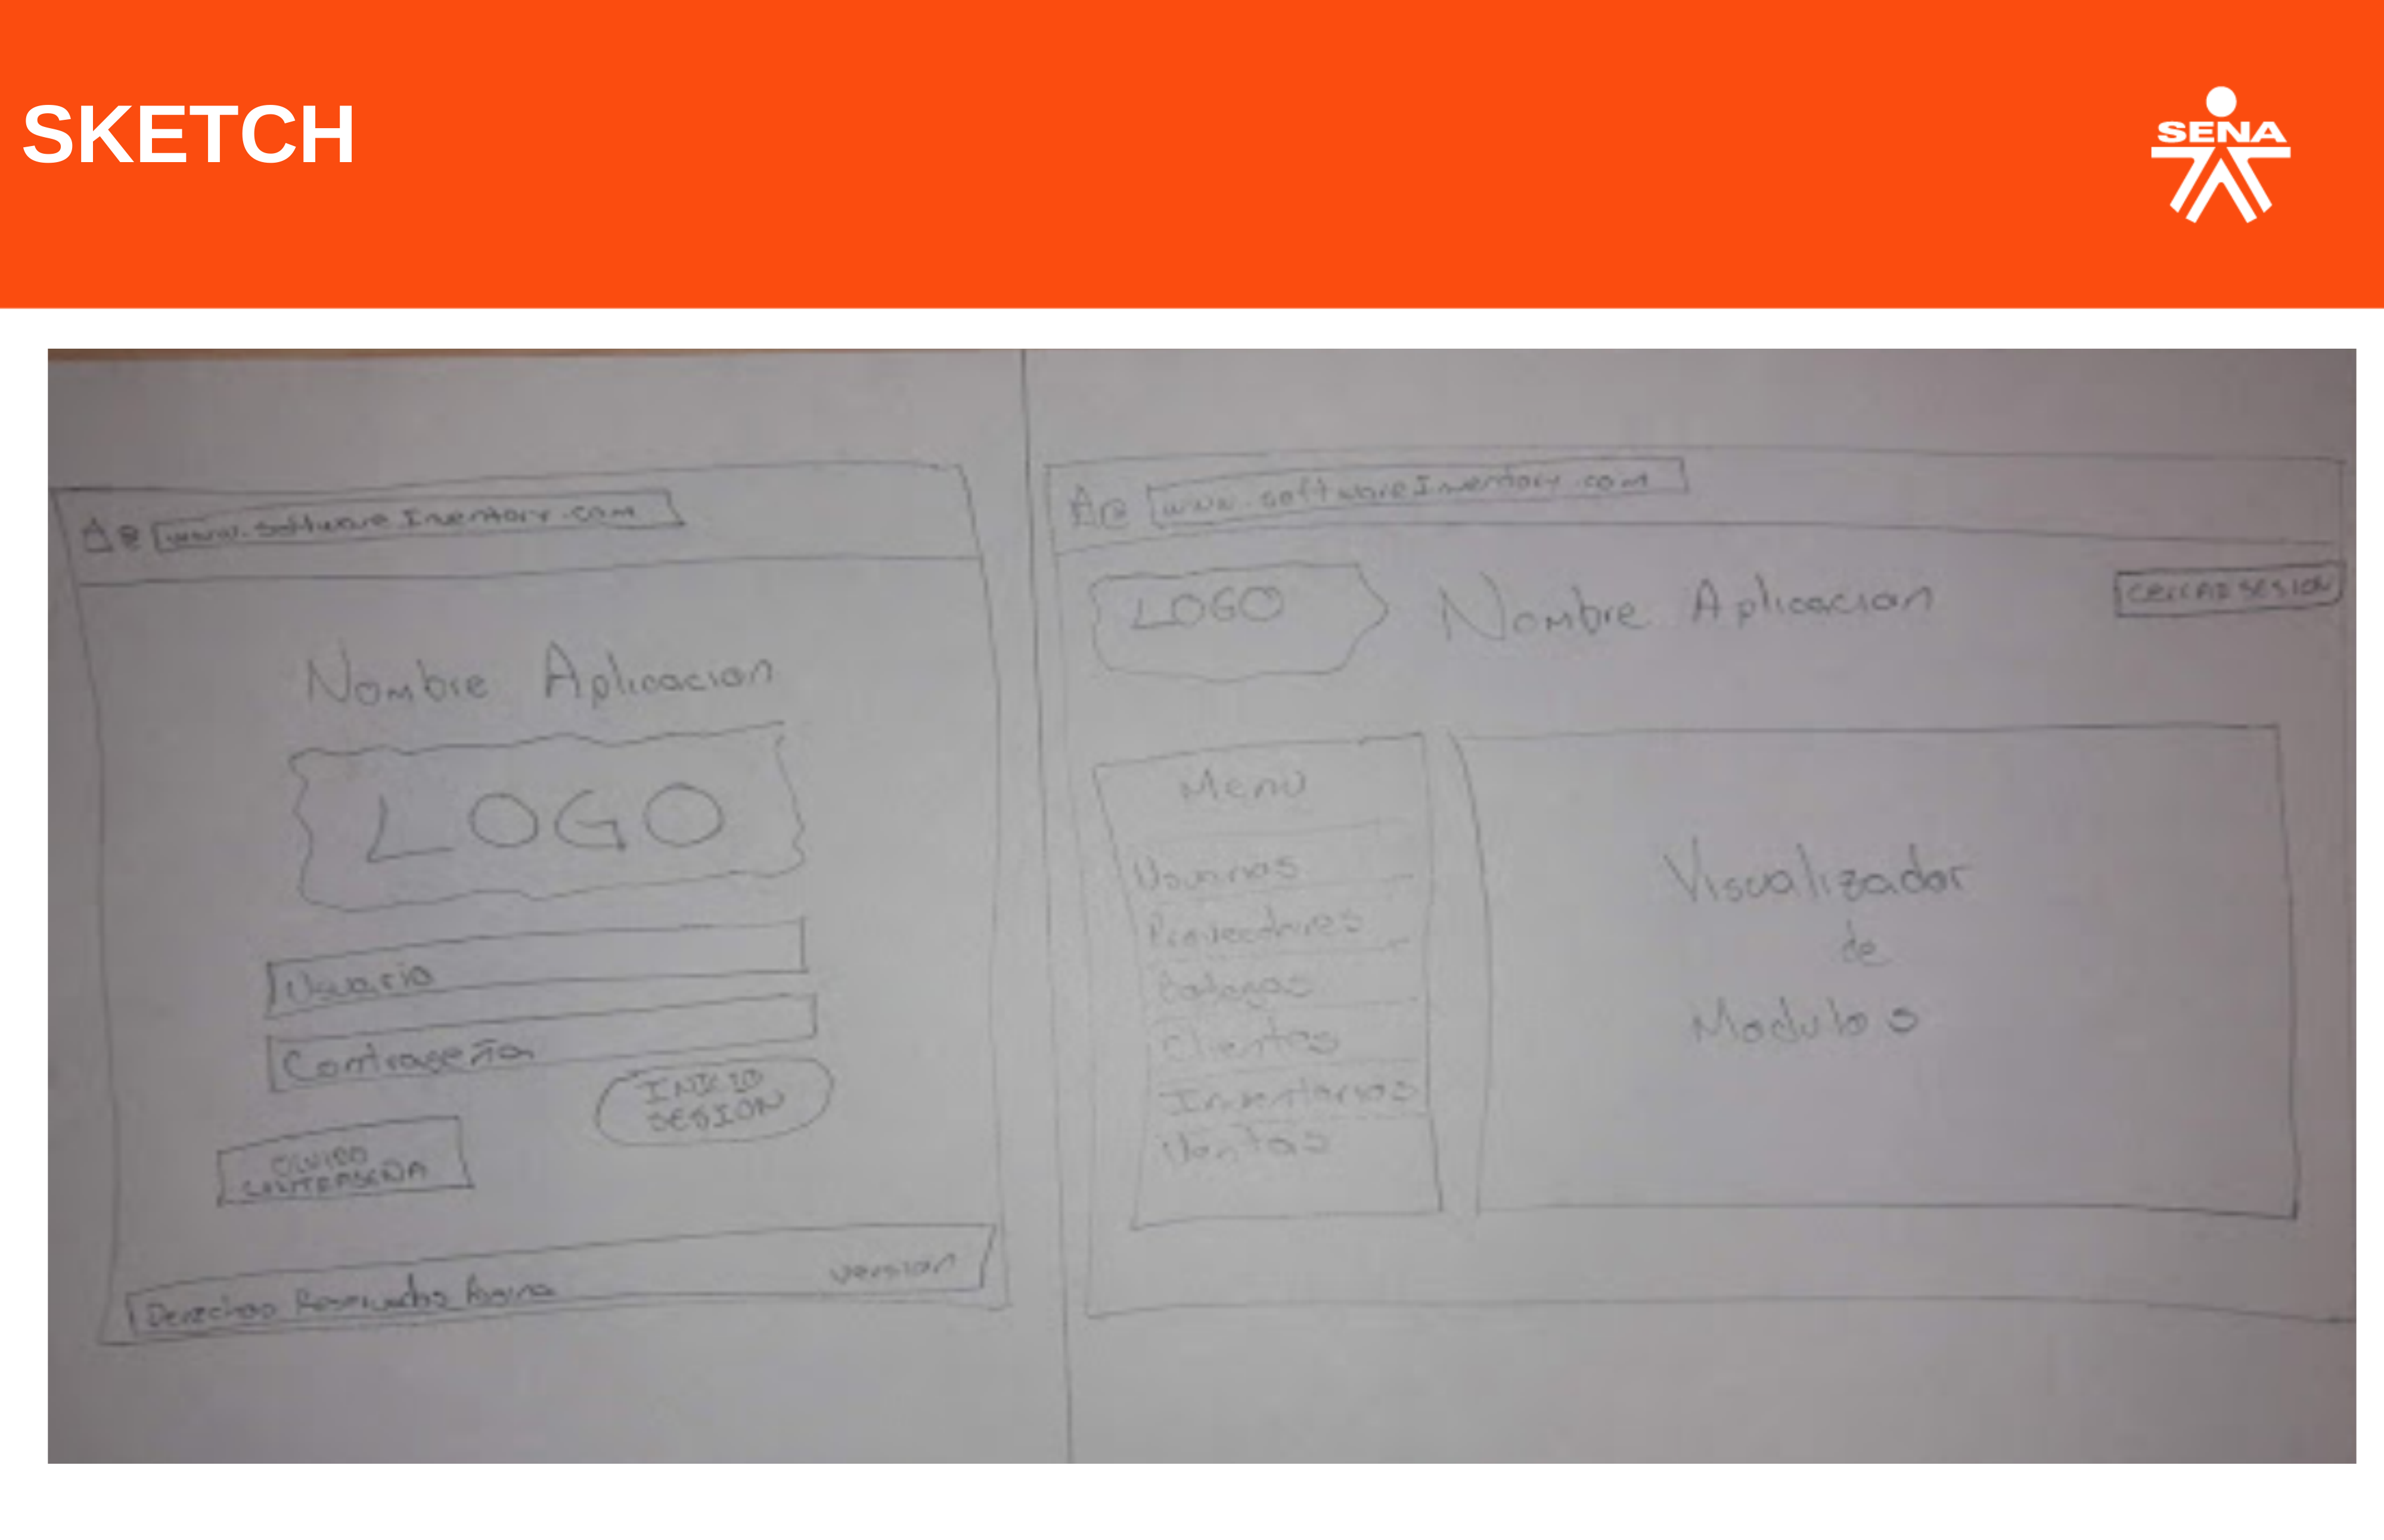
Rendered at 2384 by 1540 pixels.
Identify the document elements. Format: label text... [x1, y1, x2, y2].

text_box SKETCH [12, 76, 640, 184]
picture [0, 0, 2384, 1540]
